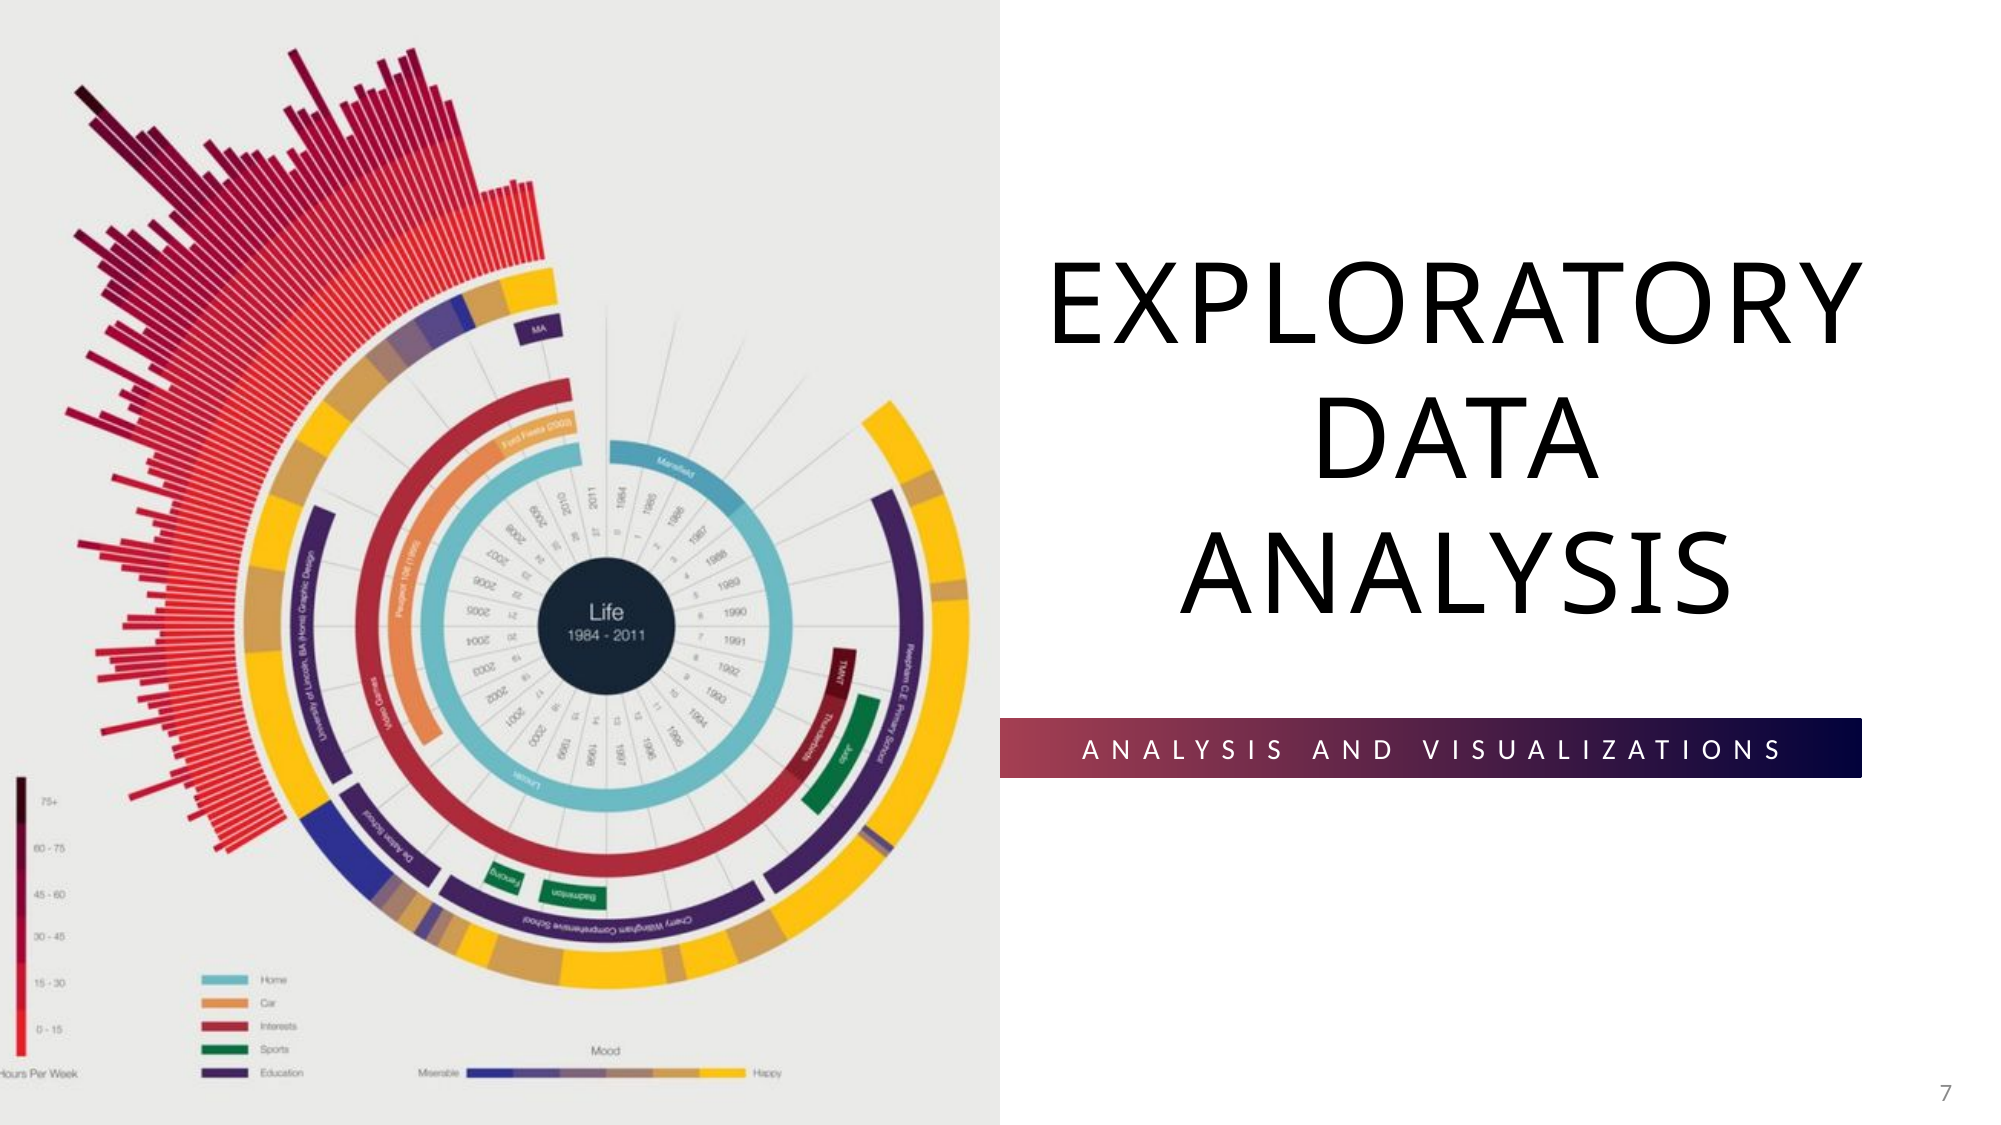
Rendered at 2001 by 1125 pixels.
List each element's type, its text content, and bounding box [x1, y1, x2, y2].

slide_number 7 [1894, 1061, 1968, 1121]
picture [0, 0, 1000, 1125]
title Exploratory DATA ANALYSIS [1000, 371, 1916, 644]
list Analysis and Visualizations [1000, 718, 1862, 778]
